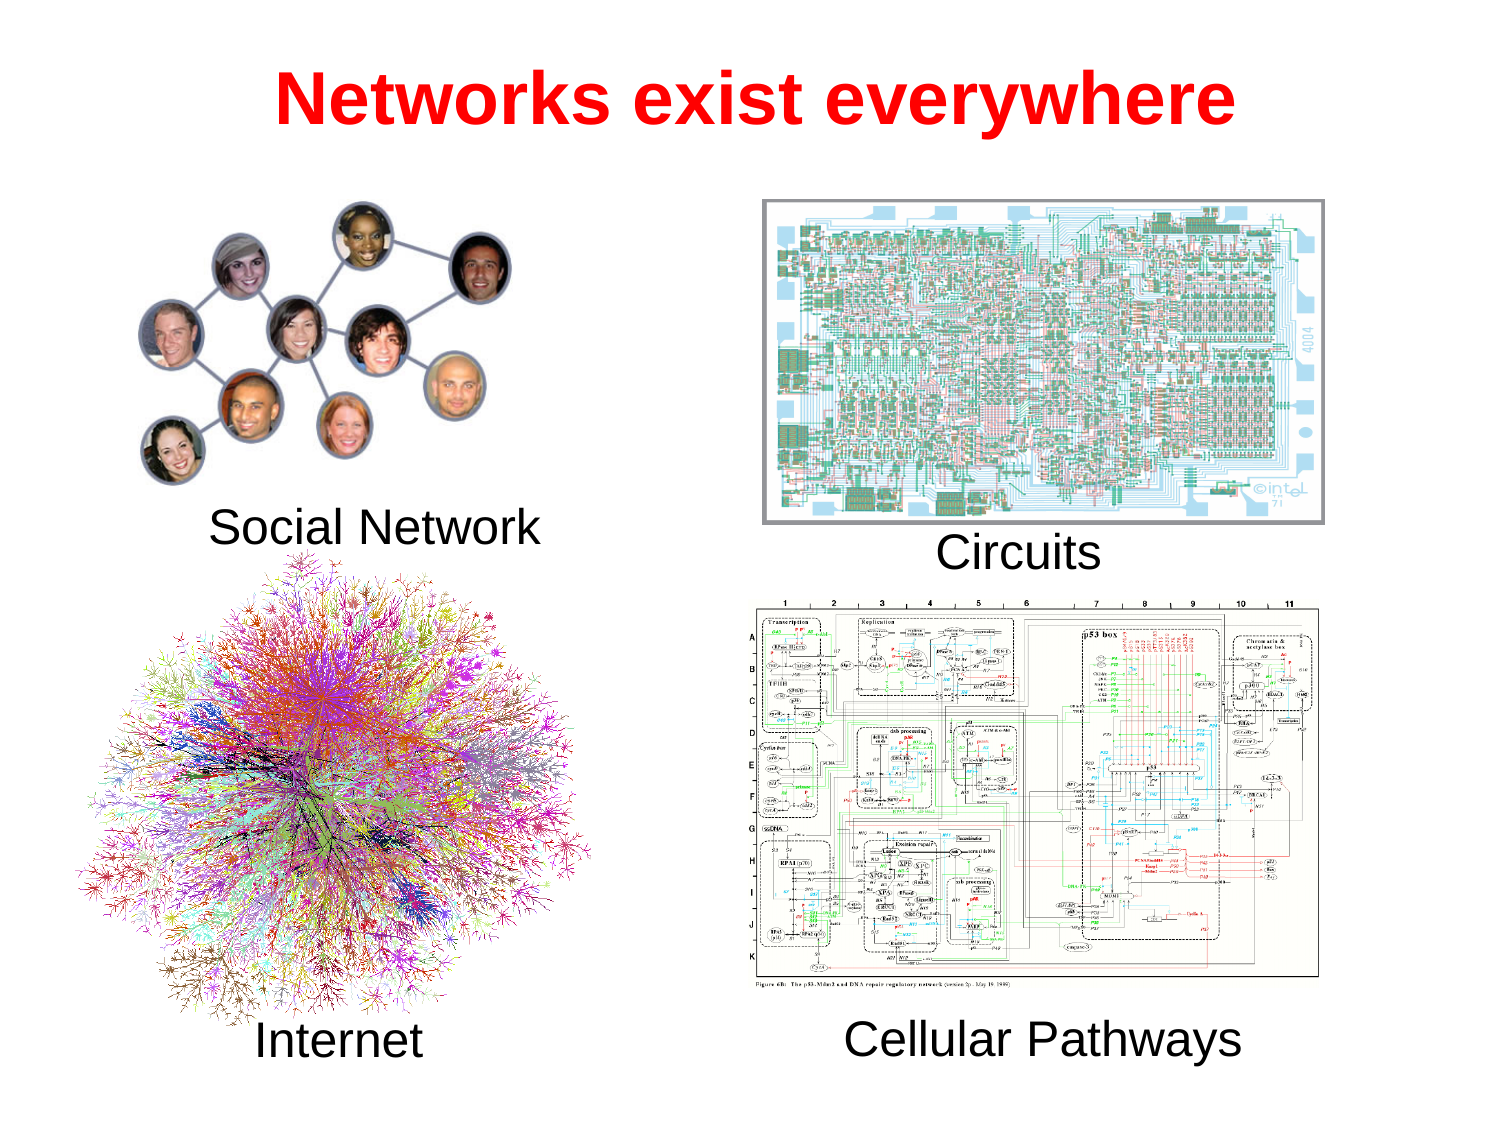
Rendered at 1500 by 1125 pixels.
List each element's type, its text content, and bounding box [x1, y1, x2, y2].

text_box Cellular Pathways [828, 999, 1258, 1074]
picture [748, 599, 1319, 988]
text_box Circuits [912, 534, 1125, 588]
picture [762, 199, 1326, 526]
text_box Social Network [162, 487, 587, 548]
picture [74, 549, 592, 1027]
title Networks exist everywhere [112, 37, 1401, 163]
picture [137, 199, 513, 488]
text_box Internet [239, 1035, 439, 1075]
